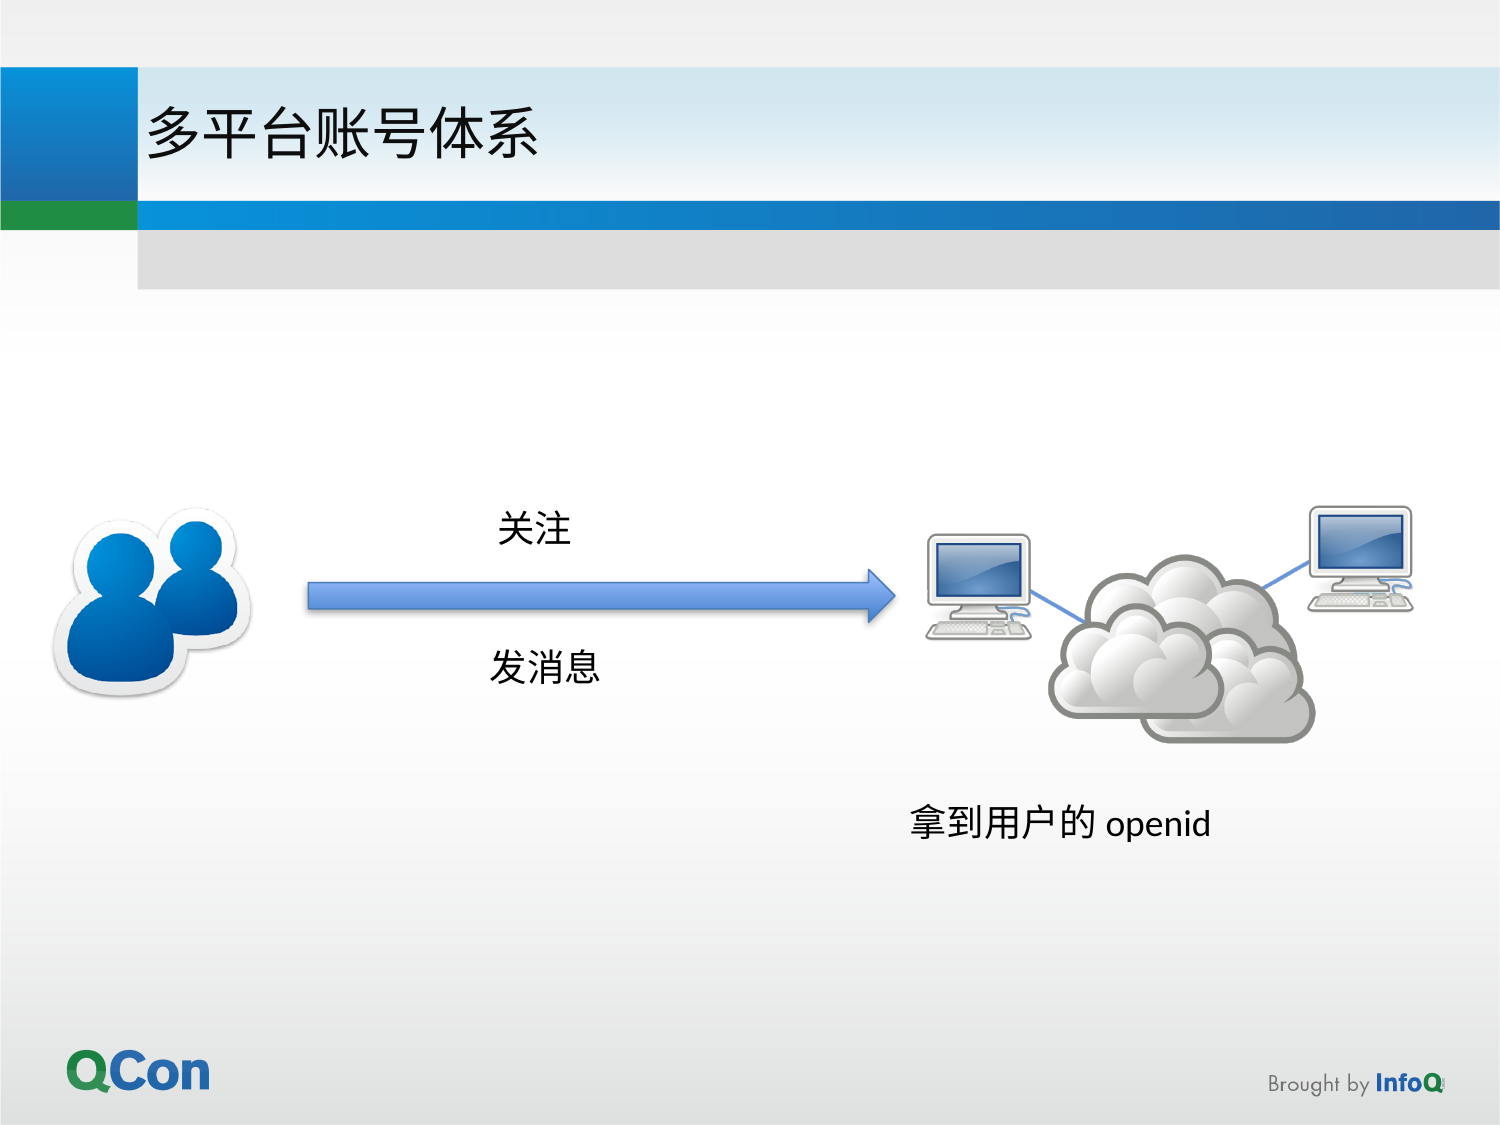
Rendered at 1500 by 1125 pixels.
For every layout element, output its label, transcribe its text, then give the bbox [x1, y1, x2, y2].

text_box [307, 568, 896, 623]
text_box 多平台账号体系 [129, 90, 895, 174]
text_box 发消息 [474, 636, 618, 697]
text_box 拿到用户的openid [894, 791, 1227, 852]
text_box 关注 [482, 497, 588, 558]
picture [0, 0, 1500, 1125]
